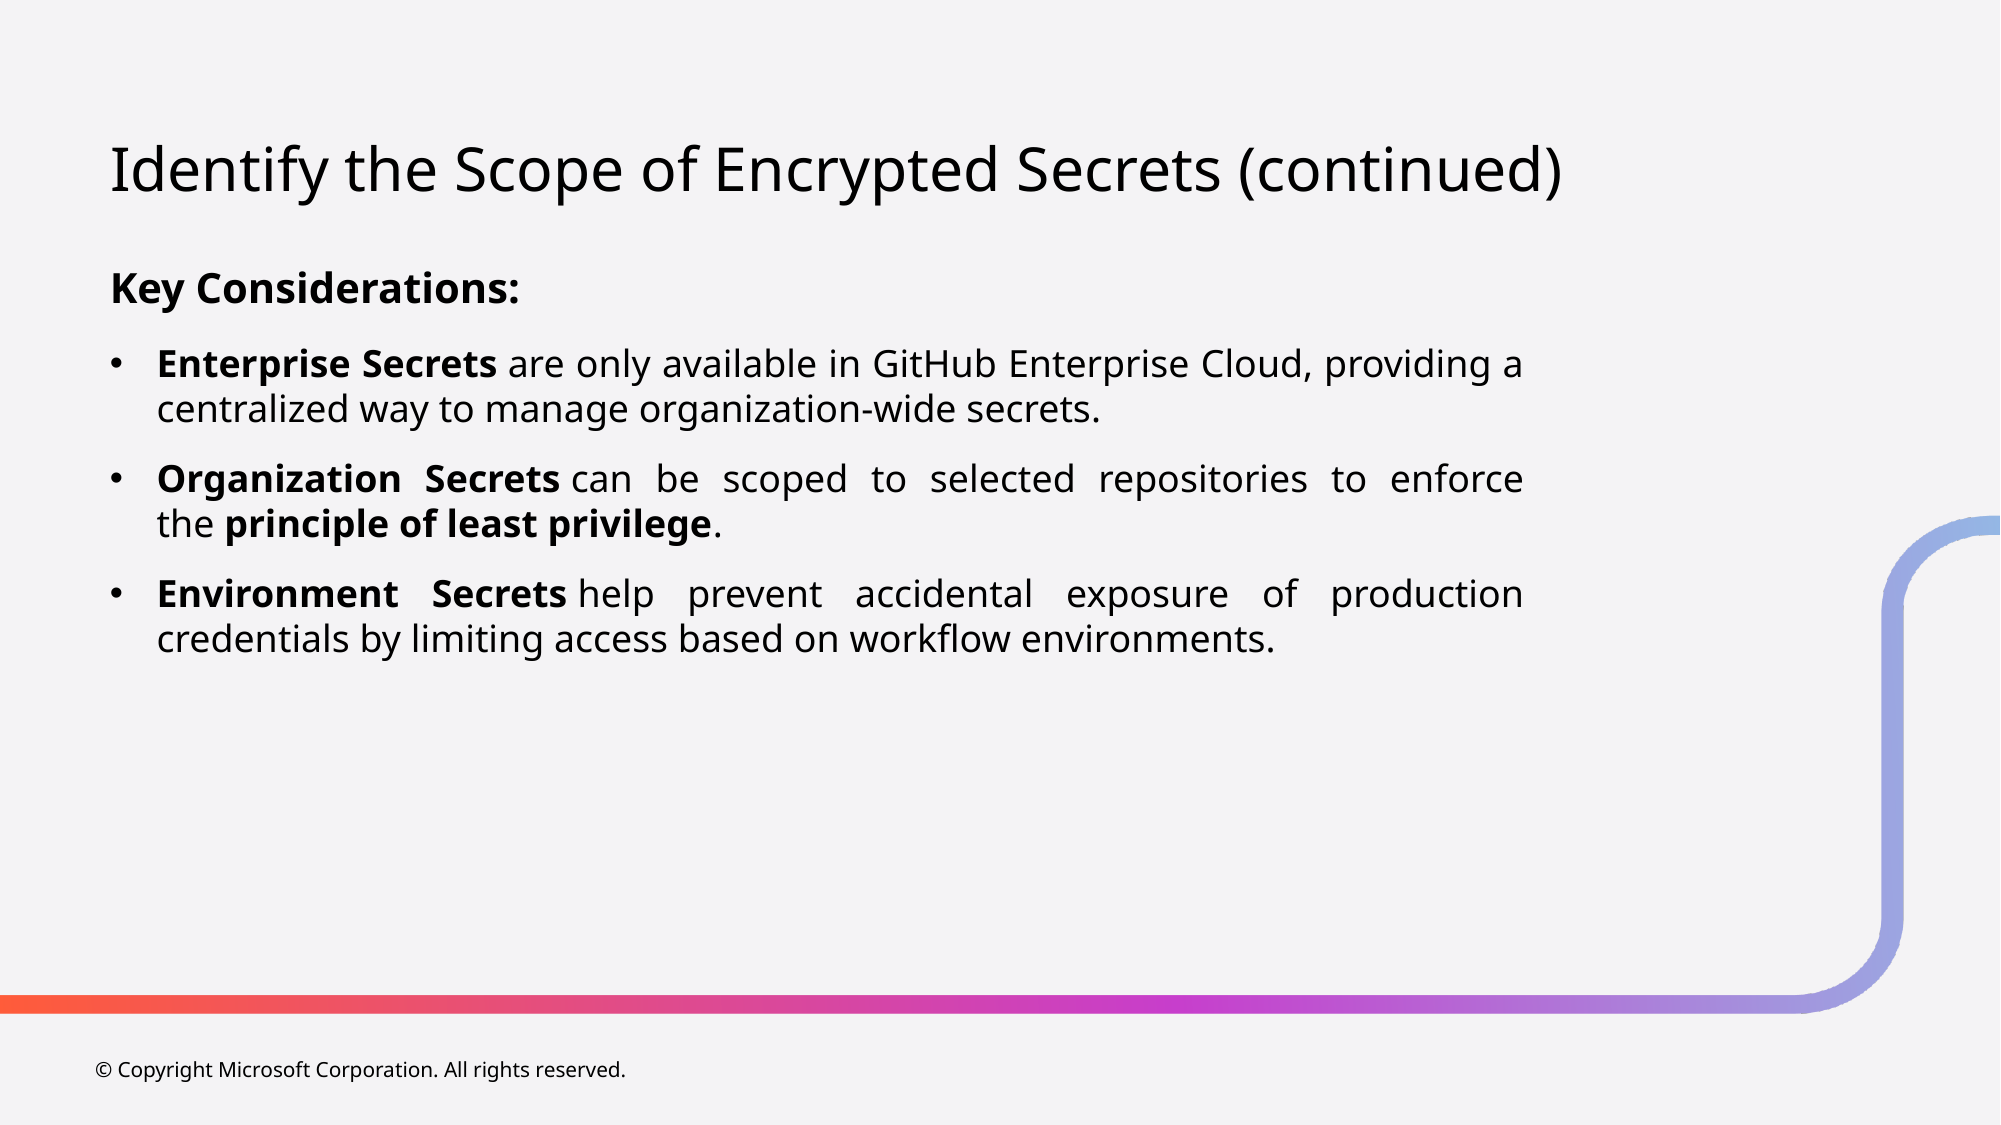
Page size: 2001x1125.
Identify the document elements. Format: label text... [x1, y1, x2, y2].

text_box Key Considerations: [95, 253, 1825, 319]
text_box Enterprise Secrets are only available in GitHub Enterprise Cloud, providing a centralized way to manage organization-wide secrets. Organization Secrets can be scoped to selected repositories to enforce the principle of least privilege. Environment Secrets help prevent accidental exposure of production credentials by limiting access based on workflow environments. [95, 332, 1540, 668]
picture [0, 515, 2000, 1014]
footer © Copyright Microsoft Corporation. All rights reserved. [95, 1053, 776, 1086]
title Identify the Scope of Encrypted Secrets (continued) [95, 131, 1800, 213]
